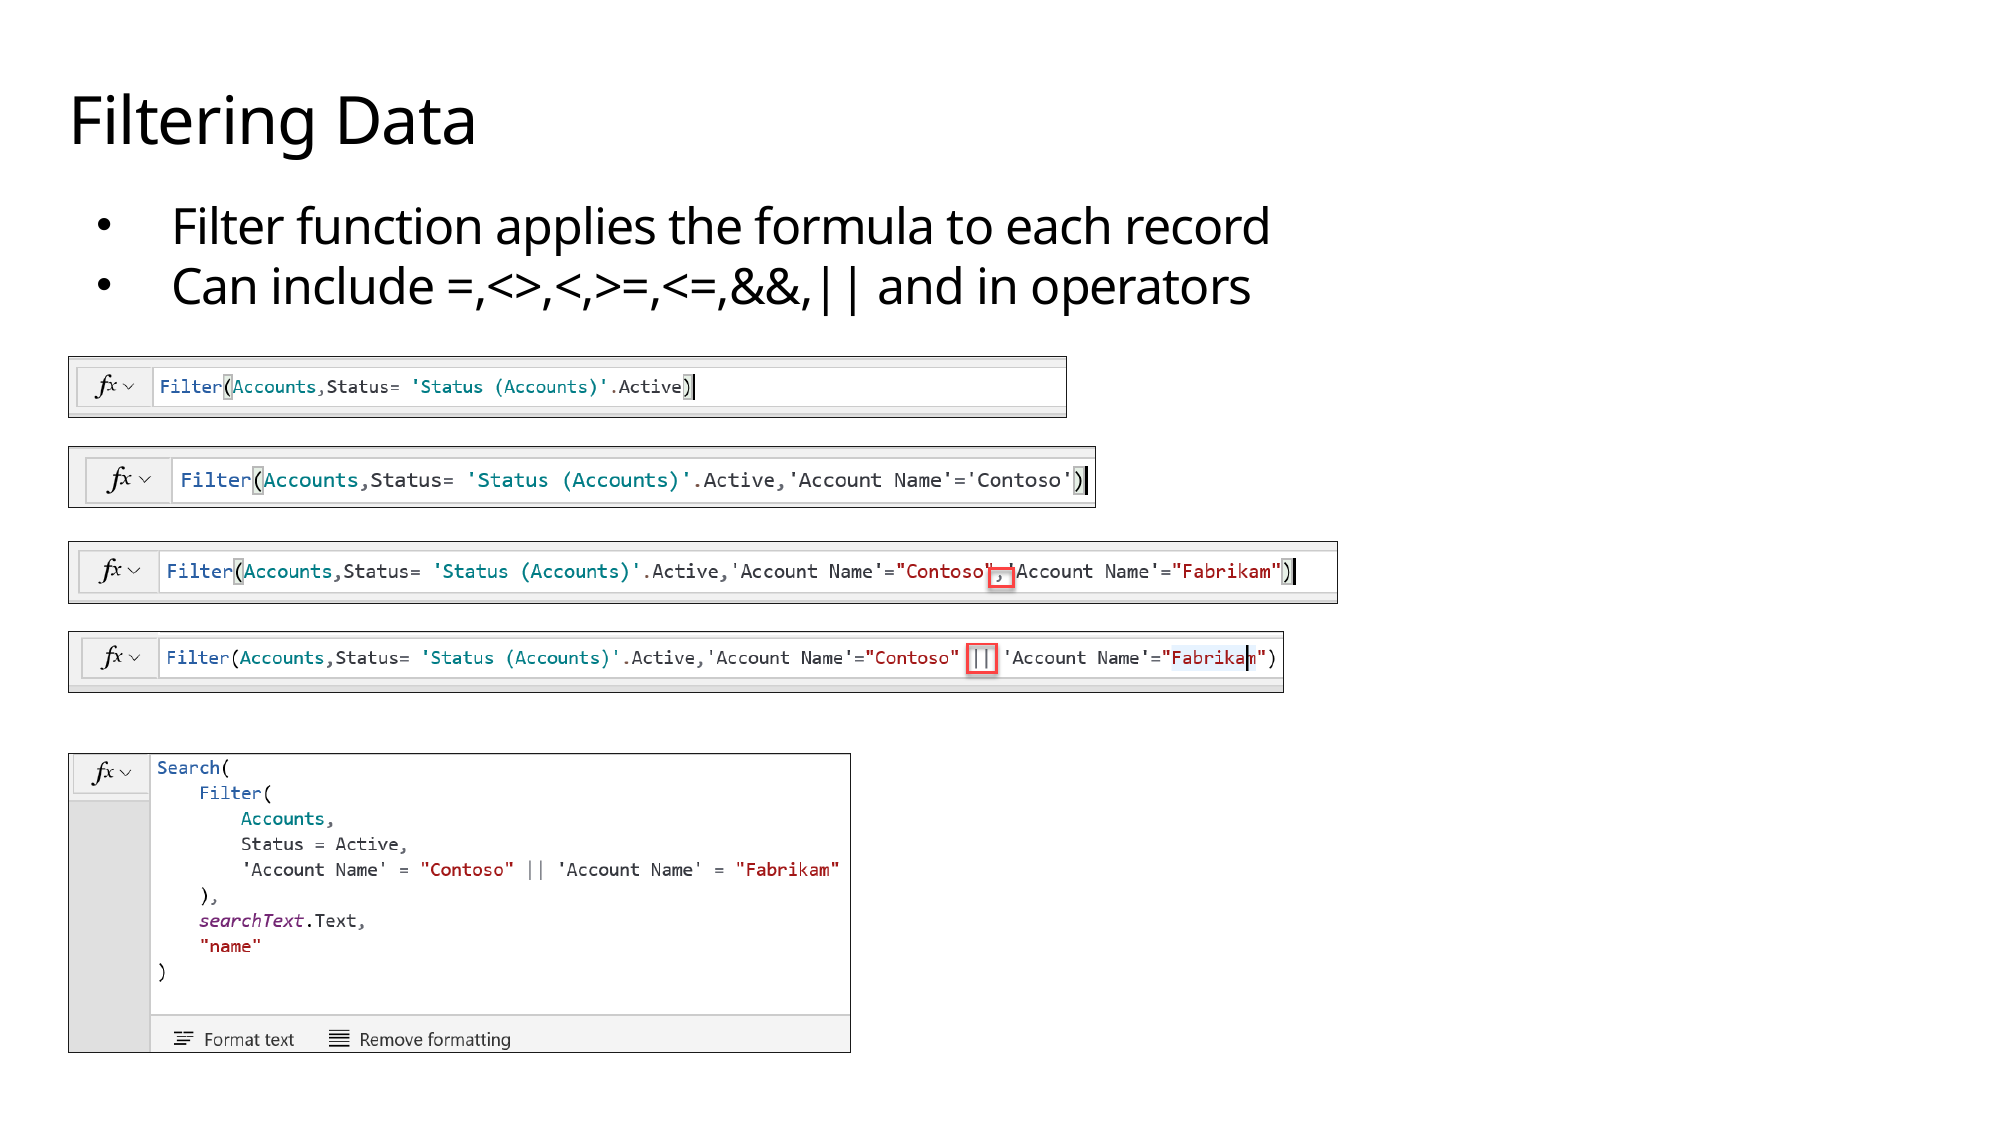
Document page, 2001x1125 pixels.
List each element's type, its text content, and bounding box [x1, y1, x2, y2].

picture [68, 356, 1067, 419]
picture [68, 541, 1339, 604]
list Filter function applies the formula to each record Can include =,<>,<,>=,<=,&&,|| and in operators [96, 179, 1904, 335]
title Filtering Data [68, 72, 1930, 184]
picture [68, 631, 1284, 694]
picture [68, 752, 851, 1053]
picture [68, 445, 1097, 508]
